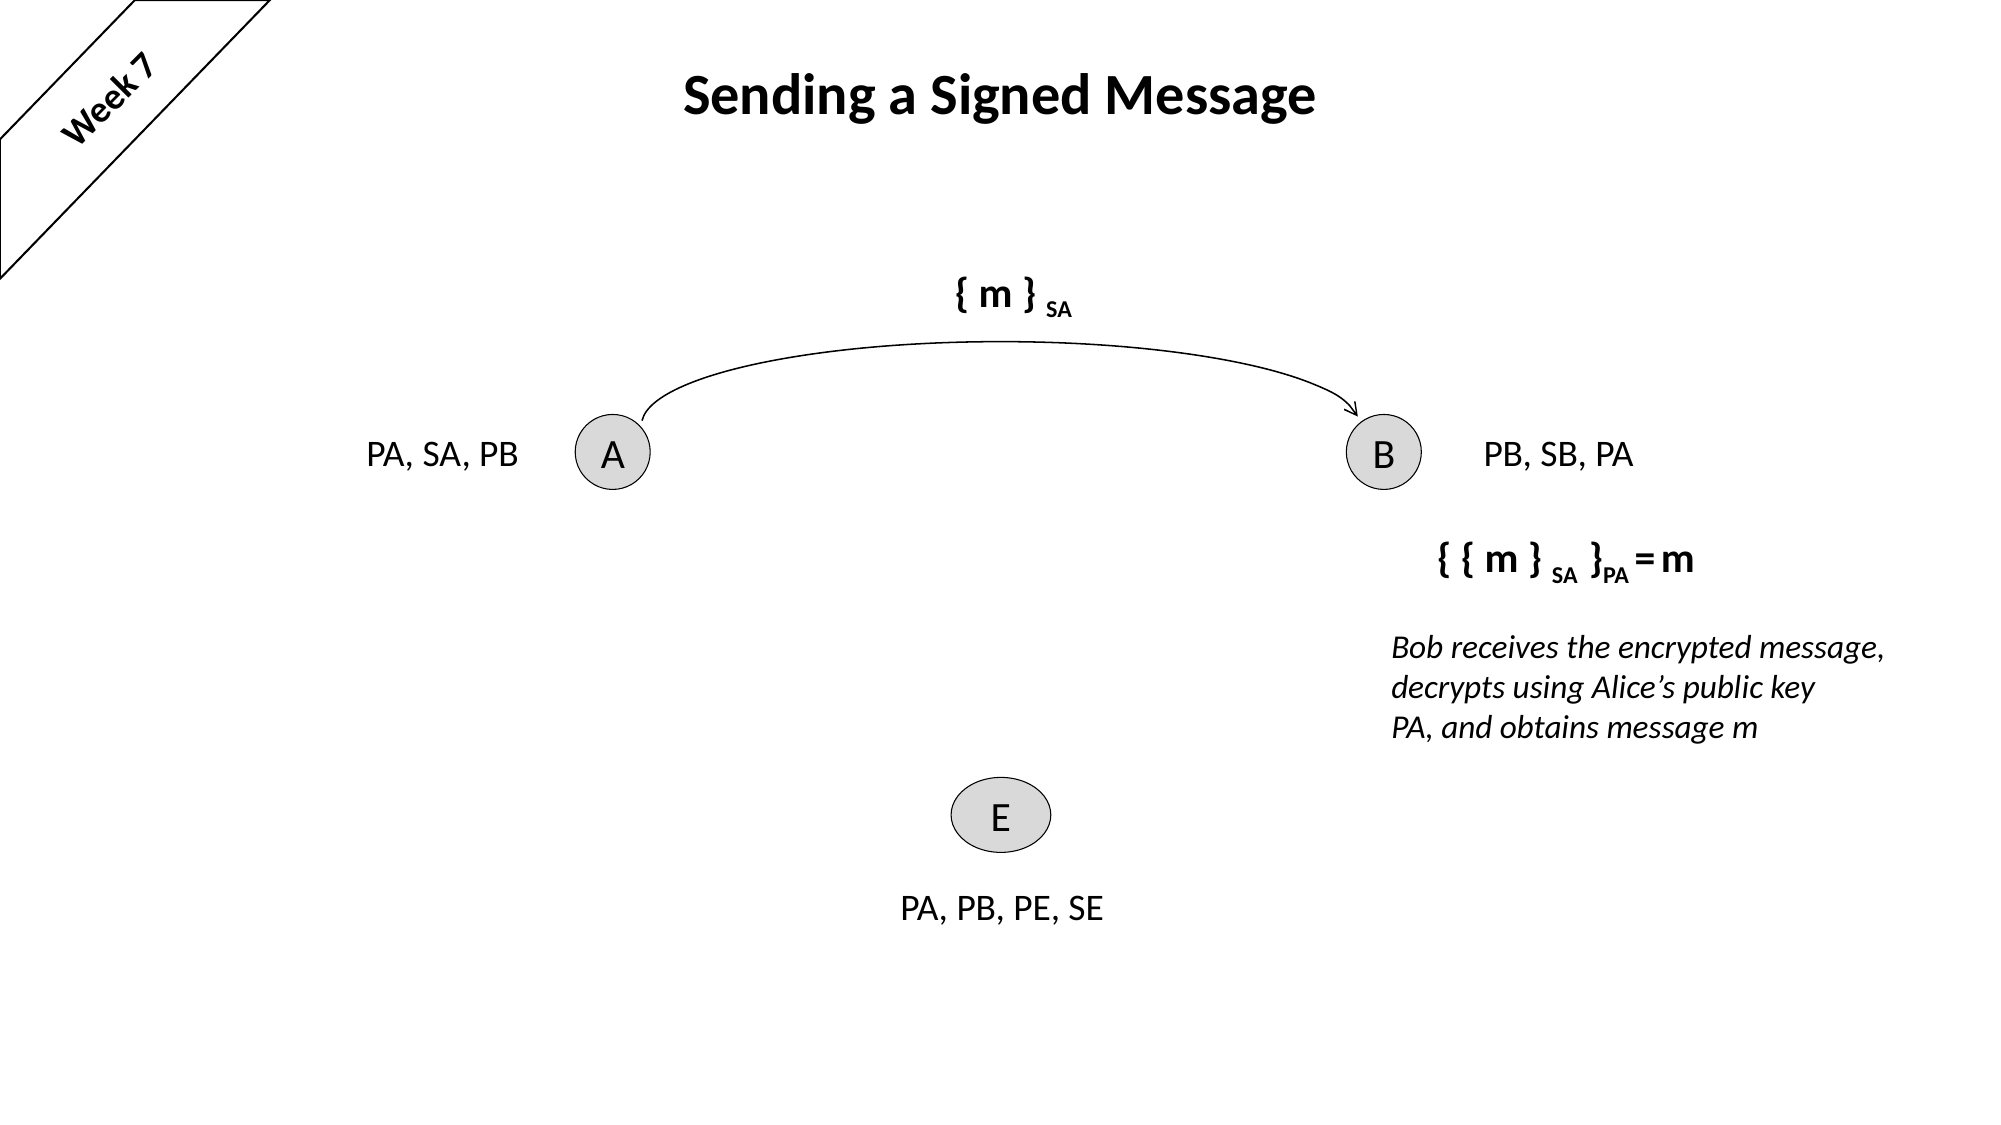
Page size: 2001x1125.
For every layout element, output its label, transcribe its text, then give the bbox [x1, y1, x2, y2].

text_box PA, PB, PE, SE [885, 875, 1120, 936]
title Sending a Signed Message [102, 2, 1898, 190]
text_box E [950, 776, 1052, 853]
text_box B [1345, 413, 1422, 490]
text_box A [574, 413, 651, 490]
text_box { m } SA [940, 258, 1087, 330]
text_box [641, 340, 1358, 426]
text_box Week 7 [35, 25, 181, 171]
text_box PB, SB, PA [1468, 421, 1649, 482]
text_box [0, 0, 272, 281]
text_box { { m } SA }PA = m [1422, 523, 1710, 596]
text_box Bob receives the encrypted message, decrypts using Alice’s public key PA, and obtains message m [1376, 617, 1902, 753]
text_box PA, SA, PB [351, 421, 535, 482]
